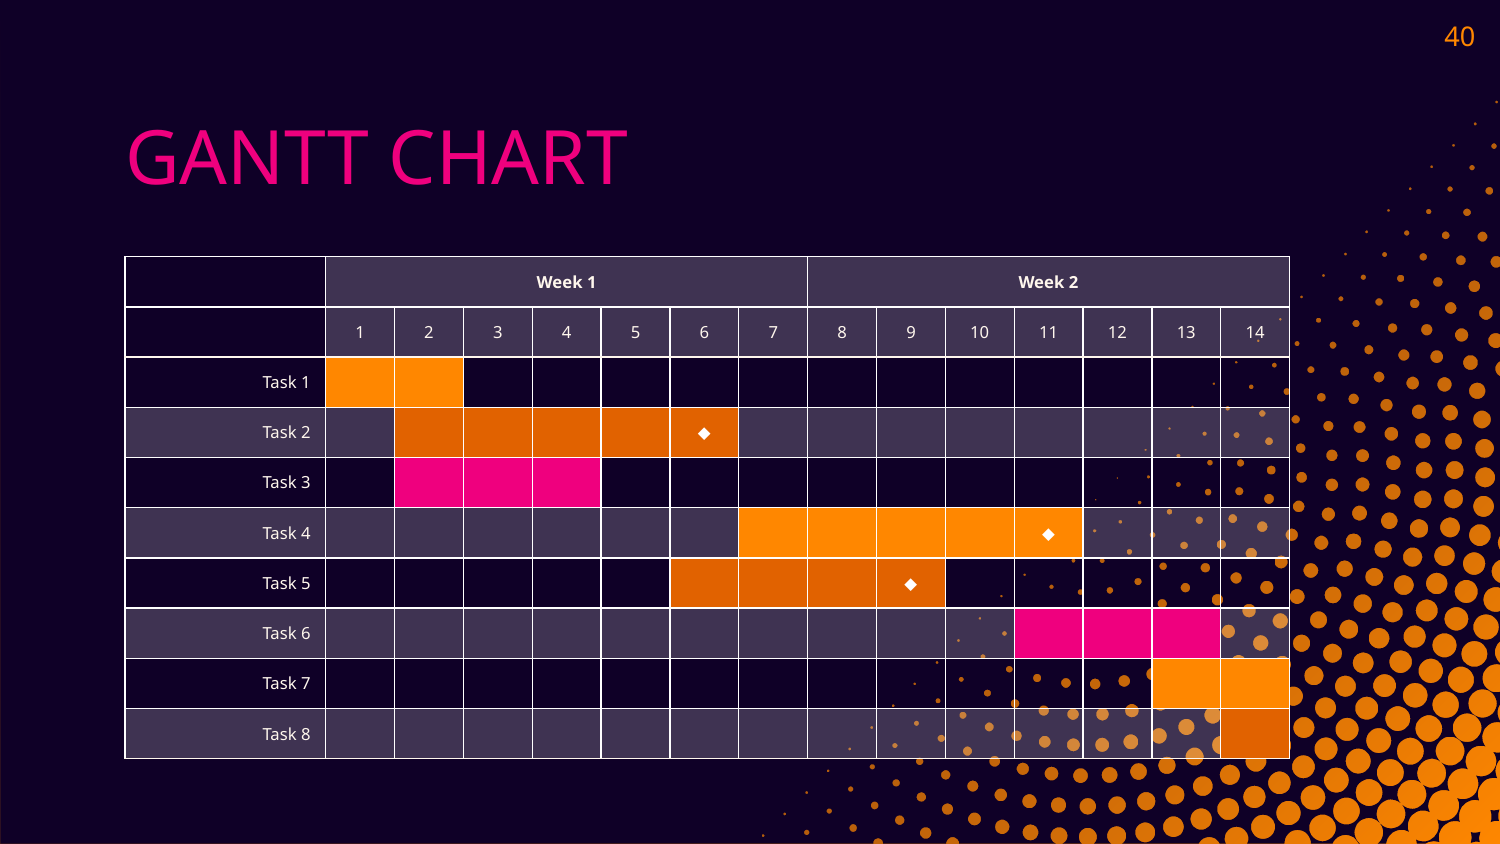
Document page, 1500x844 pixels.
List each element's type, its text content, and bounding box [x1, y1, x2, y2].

table_cell Task 7 [126, 659, 325, 708]
table_cell [395, 358, 463, 407]
table_cell [602, 559, 669, 607]
table_cell [808, 508, 876, 557]
table_cell [1084, 458, 1151, 507]
table_cell [877, 358, 945, 407]
table_cell [1221, 659, 1289, 708]
table_cell [464, 559, 532, 607]
table_cell [739, 559, 807, 607]
table_cell [326, 709, 394, 758]
table_cell 11 [1015, 308, 1082, 356]
table_cell [1084, 508, 1151, 557]
table_cell [1221, 358, 1289, 407]
table_cell [1015, 659, 1082, 708]
table_cell [464, 408, 532, 457]
table_cell [671, 659, 738, 708]
table_cell [602, 408, 669, 457]
table_cell [808, 408, 876, 457]
table_cell [326, 458, 394, 507]
table_cell [808, 709, 876, 758]
table_cell [671, 609, 738, 658]
table_cell 12 [1084, 308, 1151, 356]
table_cell [1015, 559, 1082, 607]
table_cell [533, 508, 600, 557]
table_cell Task 6 [126, 609, 325, 658]
table_cell [464, 458, 532, 507]
table_cell [1221, 709, 1289, 758]
table_cell [671, 559, 738, 607]
table_cell [1084, 358, 1151, 407]
table_cell [395, 709, 463, 758]
table_cell [1221, 559, 1289, 607]
table_cell [602, 659, 669, 708]
table_cell [1153, 508, 1220, 557]
table_cell [533, 458, 600, 507]
table_cell 3 [464, 308, 532, 356]
table_header [126, 257, 325, 306]
table_cell [1153, 659, 1220, 708]
table_cell [1015, 609, 1082, 658]
table_cell [1153, 709, 1220, 758]
table_cell [602, 709, 669, 758]
table_cell [946, 609, 1014, 658]
table_cell [808, 458, 876, 507]
title GANTT CHART [125, 58, 1152, 200]
table_cell [326, 559, 394, 607]
table_cell [326, 659, 394, 708]
table_cell [671, 358, 738, 407]
table_cell [739, 659, 807, 708]
table_cell [1015, 358, 1082, 407]
table_cell [1015, 709, 1082, 758]
table_cell [533, 609, 600, 658]
table_cell [946, 659, 1014, 708]
table_cell [1084, 609, 1151, 658]
table_cell [1153, 458, 1220, 507]
table_cell [126, 308, 325, 356]
table_cell [1015, 408, 1082, 457]
table_cell [877, 458, 945, 507]
table_cell [326, 358, 394, 407]
table_cell [1084, 709, 1151, 758]
table_cell [395, 408, 463, 457]
table_header Week 2 [808, 257, 1289, 306]
table_header Week 1 [326, 257, 807, 306]
table_cell [946, 709, 1014, 758]
table_cell 1 [326, 308, 394, 356]
table_cell [395, 458, 463, 507]
table_cell [395, 659, 463, 708]
table_cell [671, 458, 738, 507]
table_cell Task 8 [126, 709, 325, 758]
table_cell [877, 709, 945, 758]
table_cell [464, 609, 532, 658]
table_cell [739, 508, 807, 557]
table_cell [464, 358, 532, 407]
table_cell [877, 659, 945, 708]
table_cell [808, 659, 876, 708]
table_cell [533, 709, 600, 758]
table_cell [739, 709, 807, 758]
table_cell 5 [602, 308, 669, 356]
table_cell [533, 559, 600, 607]
table_cell [1153, 408, 1220, 457]
table_cell [1153, 609, 1220, 658]
table_cell [1084, 659, 1151, 708]
table_cell [533, 408, 600, 457]
table_cell [739, 458, 807, 507]
table_cell Task 5 [126, 559, 325, 607]
table_cell [533, 659, 600, 708]
table_cell ◆ [877, 559, 945, 607]
table_cell [395, 559, 463, 607]
table_cell 14 [1221, 308, 1289, 356]
table_cell 9 [877, 308, 945, 356]
table_cell 10 [946, 308, 1014, 356]
table_cell [533, 358, 600, 407]
table_cell 7 [739, 308, 807, 356]
table_cell [395, 508, 463, 557]
table_cell Task 2 [126, 408, 325, 457]
table_cell [326, 609, 394, 658]
table_cell Task 3 [126, 458, 325, 507]
table_cell [464, 659, 532, 708]
slide_number 40 [1385, 5, 1476, 71]
table_cell 13 [1153, 308, 1220, 356]
table_cell [946, 508, 1014, 557]
table_cell 4 [533, 308, 600, 356]
table_cell [326, 508, 394, 557]
table_cell 2 [395, 308, 463, 356]
table_cell [1015, 458, 1082, 507]
table_cell [808, 609, 876, 658]
table_cell [739, 408, 807, 457]
table_cell [1221, 458, 1289, 507]
table_cell [739, 358, 807, 407]
table_cell [739, 609, 807, 658]
table_cell [602, 458, 669, 507]
table_cell [395, 609, 463, 658]
table_cell [1221, 408, 1289, 457]
table_cell [602, 609, 669, 658]
table_cell [877, 508, 945, 557]
table_cell [1084, 559, 1151, 607]
table_cell [946, 408, 1014, 457]
table_cell [671, 508, 738, 557]
table_cell Task 1 [126, 358, 325, 407]
table_cell [808, 559, 876, 607]
table_cell 8 [808, 308, 876, 356]
table_cell [946, 358, 1014, 407]
table_cell [1221, 609, 1289, 658]
table_cell 6 [671, 308, 738, 356]
table_cell [877, 609, 945, 658]
table_cell [1084, 408, 1151, 457]
table_cell [877, 408, 945, 457]
table_cell ◆ [1015, 508, 1082, 557]
table_cell [671, 709, 738, 758]
table_cell [602, 508, 669, 557]
table_cell [808, 358, 876, 407]
table_cell [602, 358, 669, 407]
table_cell Task 4 [126, 508, 325, 557]
table_cell [946, 559, 1014, 607]
table_cell [1221, 508, 1289, 557]
table_cell [464, 508, 532, 557]
table_cell [464, 709, 532, 758]
table_cell [946, 458, 1014, 507]
table_cell ◆ [671, 408, 738, 457]
table_cell [1153, 358, 1220, 407]
table_cell [326, 408, 394, 457]
table_cell [1153, 559, 1220, 607]
